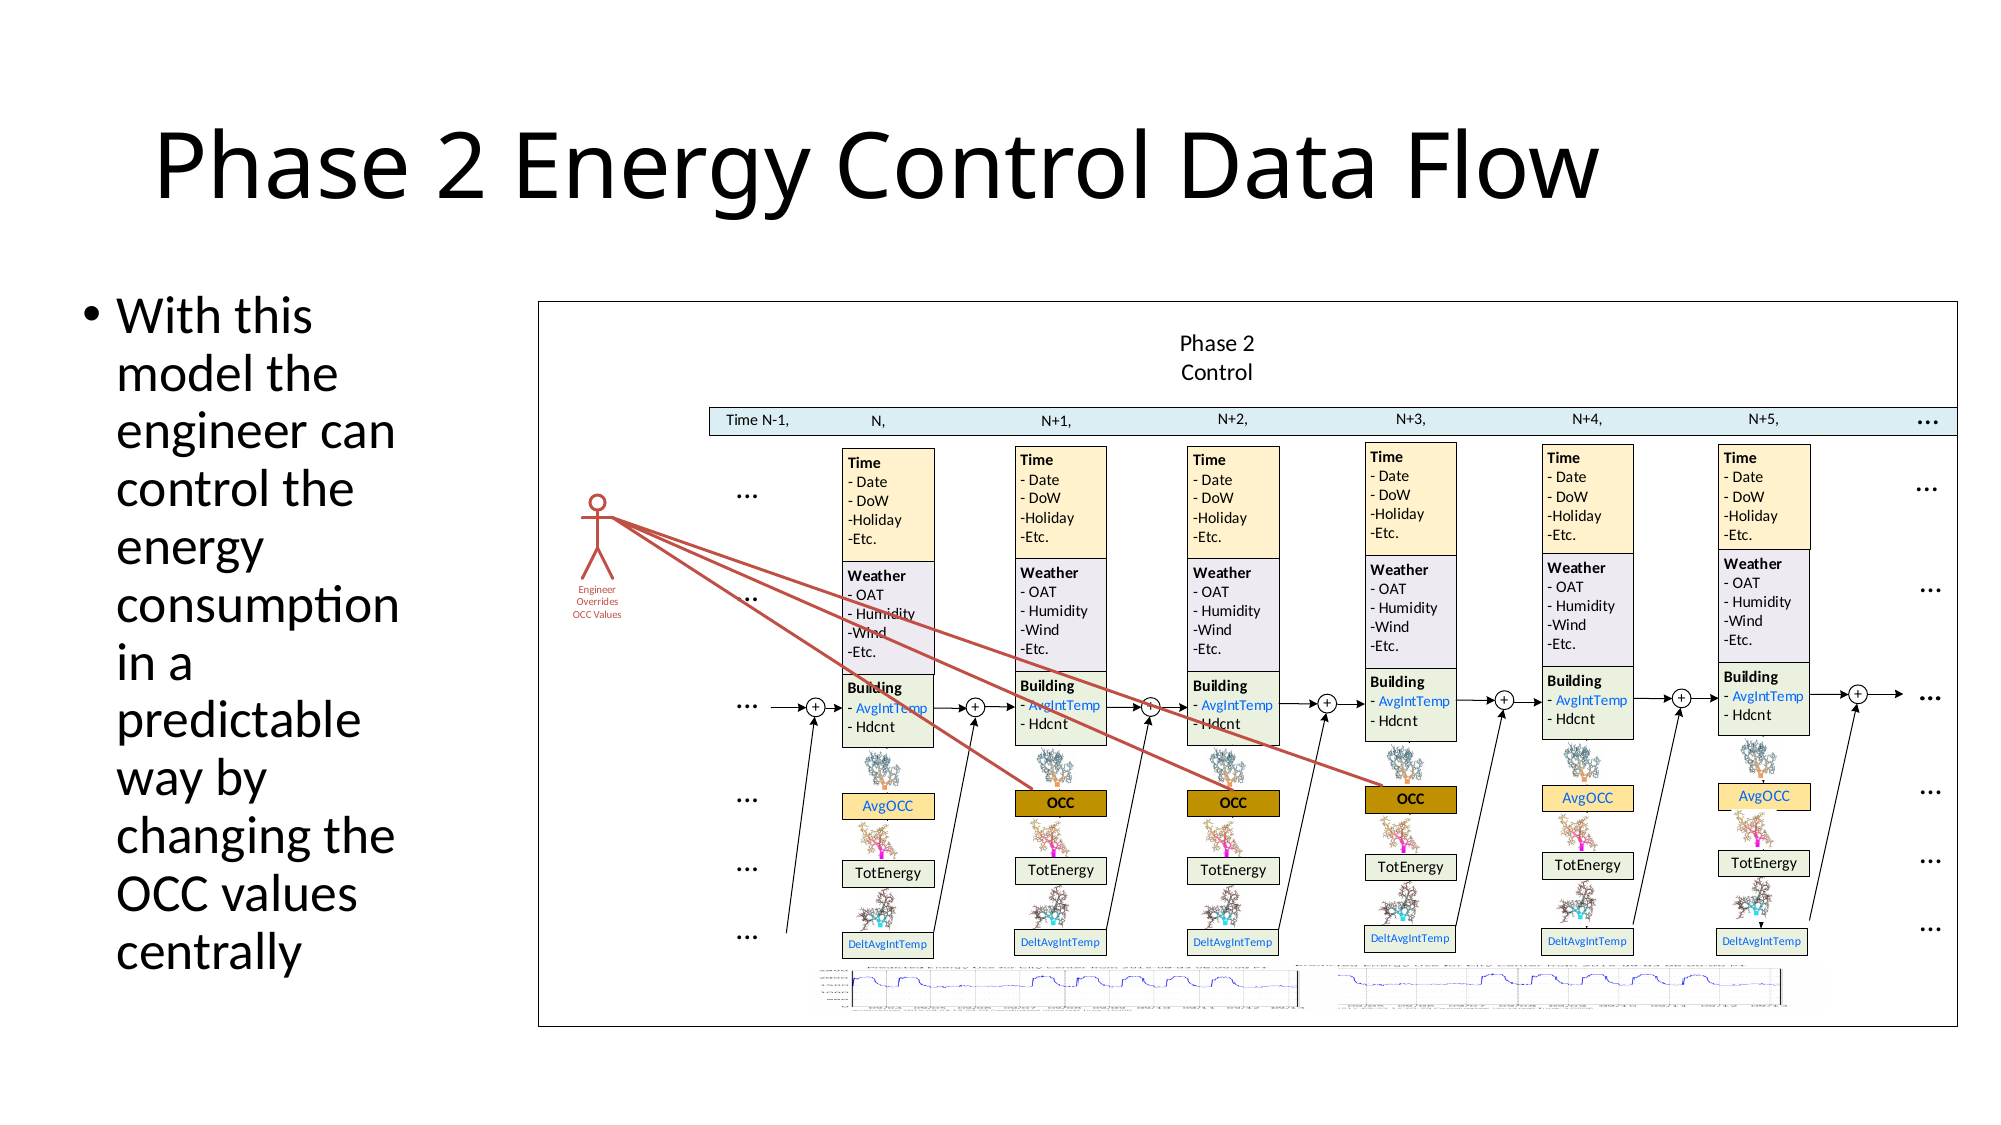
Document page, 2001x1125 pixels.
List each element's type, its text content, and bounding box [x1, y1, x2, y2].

list With this model the engineer can control the energy consumption in a predictable way by changing the OCC values centrally [67, 279, 467, 994]
picture [536, 299, 1960, 1028]
title Phase 2 Energy Control Data Flow [137, 59, 1863, 278]
